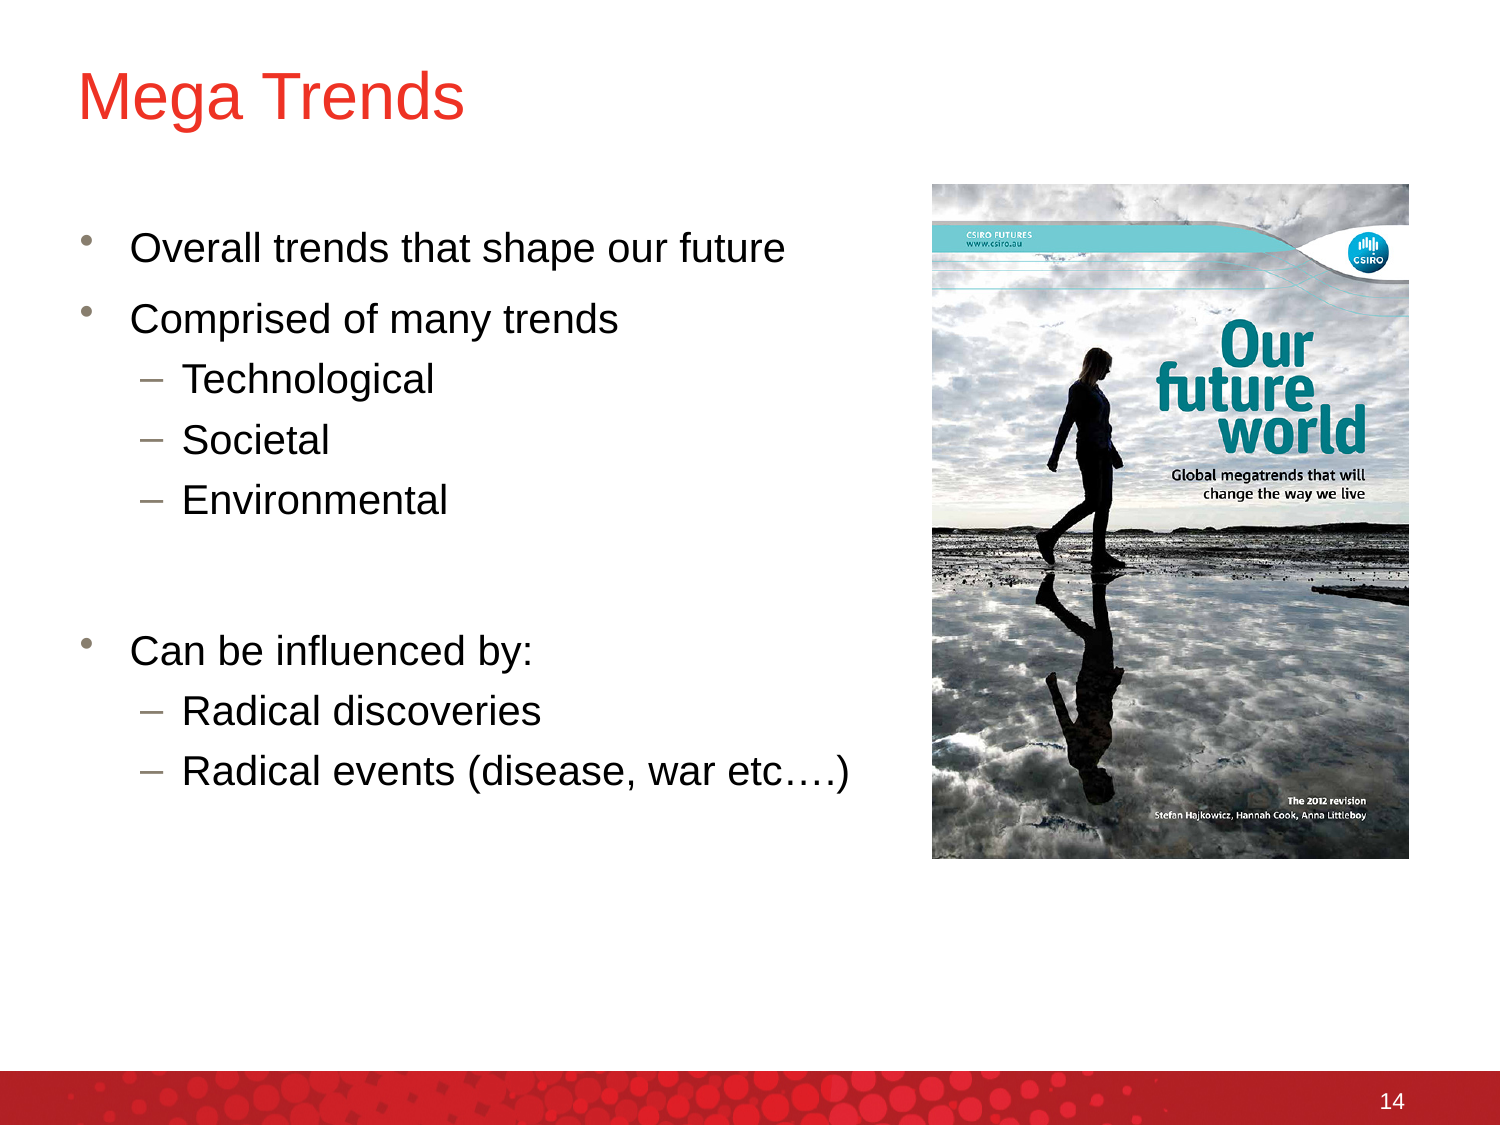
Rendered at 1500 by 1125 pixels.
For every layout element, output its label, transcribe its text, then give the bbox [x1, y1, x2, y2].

picture [0, 1071, 1500, 1125]
slide_number 14 [1070, 1079, 1421, 1115]
picture [931, 184, 1409, 859]
title Mega Trends [62, 45, 1413, 197]
list Overall trends that shape our future Comprised of many trends Technological Societal Environmental Can be influenced by: Radical discoveries Radical events (disease, war etc….) [62, 213, 1413, 1012]
